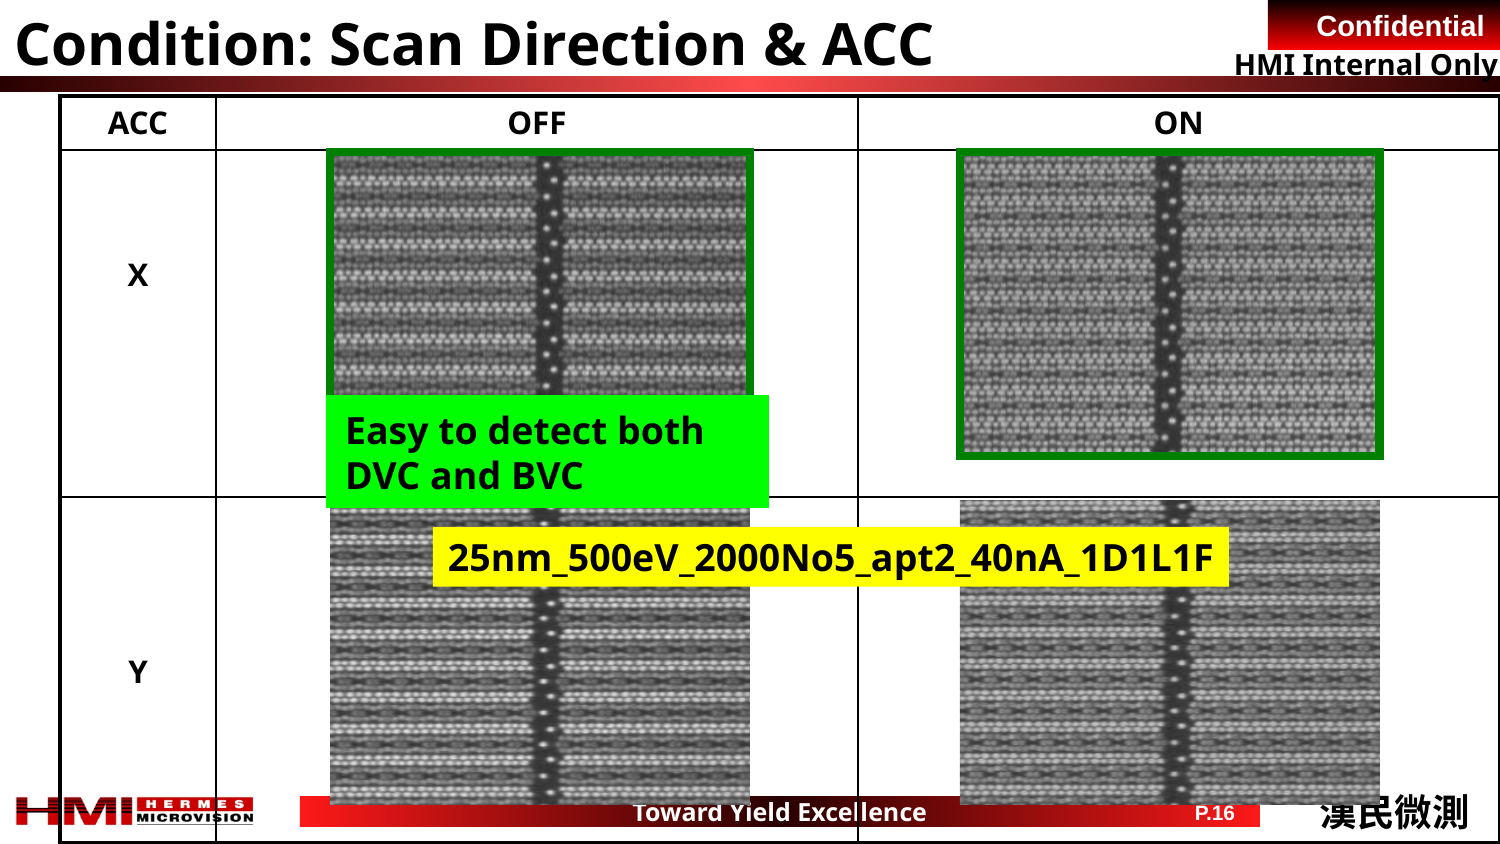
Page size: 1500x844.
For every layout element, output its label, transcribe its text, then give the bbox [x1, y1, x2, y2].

table_header ON [859, 98, 1498, 149]
table_cell Y [62, 498, 215, 841]
table_cell X [62, 151, 215, 496]
title Condition: Scan Direction & ACC [0, 0, 1205, 70]
table_header OFF [217, 98, 857, 149]
picture [959, 151, 1381, 456]
table_cell [217, 498, 857, 841]
text_box Easy to detect both DVC and BVC [330, 399, 766, 505]
picture [15, 796, 58, 826]
table_cell [859, 498, 1498, 841]
table_header ACC [62, 98, 215, 149]
picture [959, 500, 1381, 805]
text_box 25nm_500eV_2000No5_apt2_40nA_1D1L1F [755, 526, 954, 587]
table_cell [751, 151, 857, 496]
table_cell [217, 151, 330, 496]
picture [329, 500, 751, 805]
picture [329, 151, 751, 456]
table_cell [859, 151, 1498, 496]
